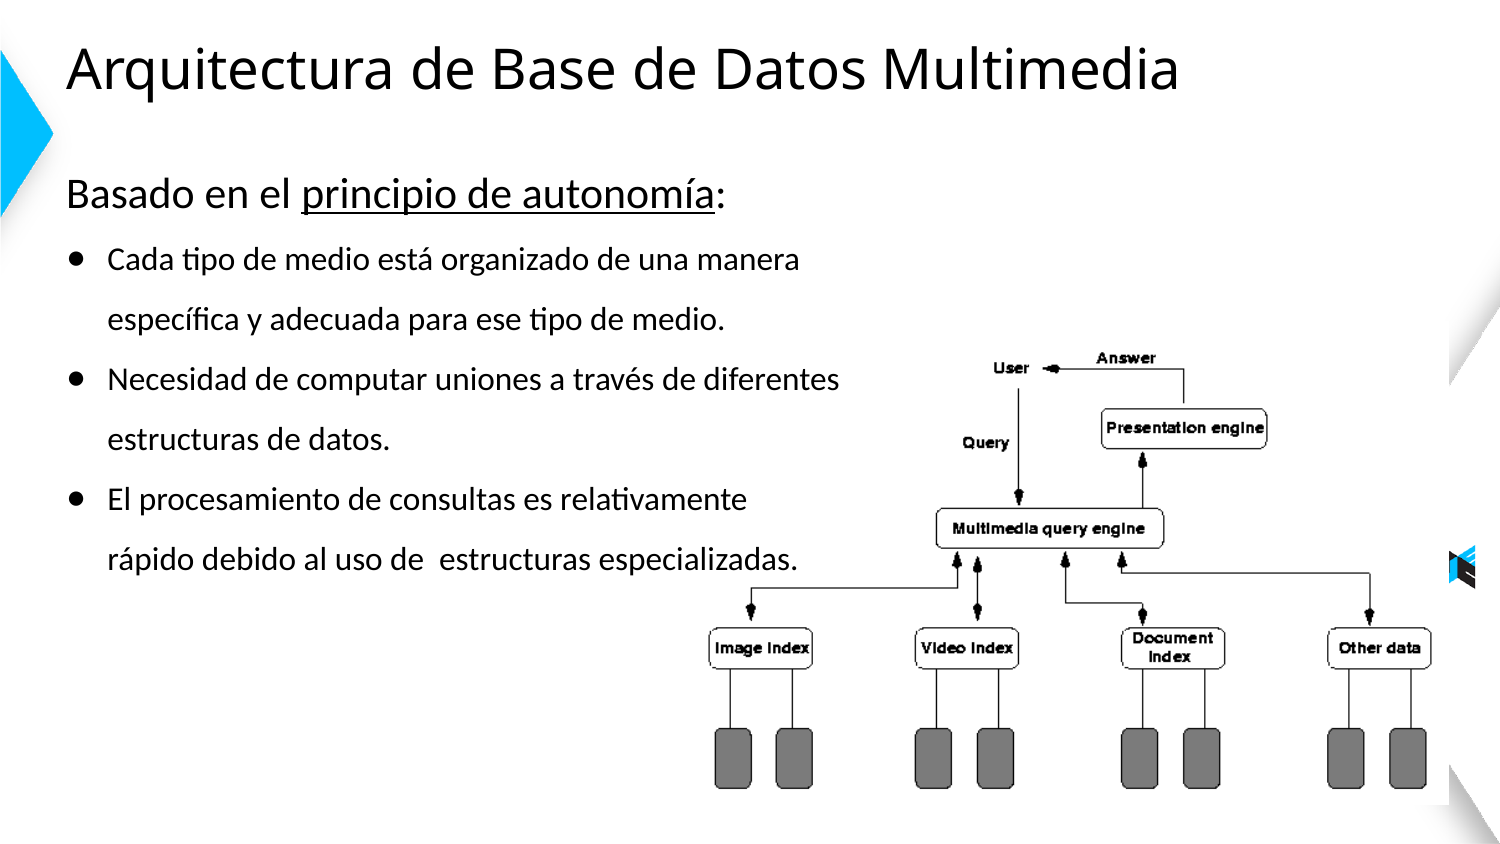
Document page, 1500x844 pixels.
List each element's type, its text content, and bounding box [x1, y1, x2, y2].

list Basado en el principio de autonomía: Cada tipo de medio está organizado de una manera específica y adecuada para ese tipo de medio. Necesidad de computar uniones a través de diferentes estructuras de datos. El procesamiento de consultas es relativamente rápido debido al uso de estructuras especializadas. [51, 139, 858, 750]
title Arquitectura de Base de Datos Multimedia [51, 25, 1449, 130]
picture [0, 0, 1500, 844]
